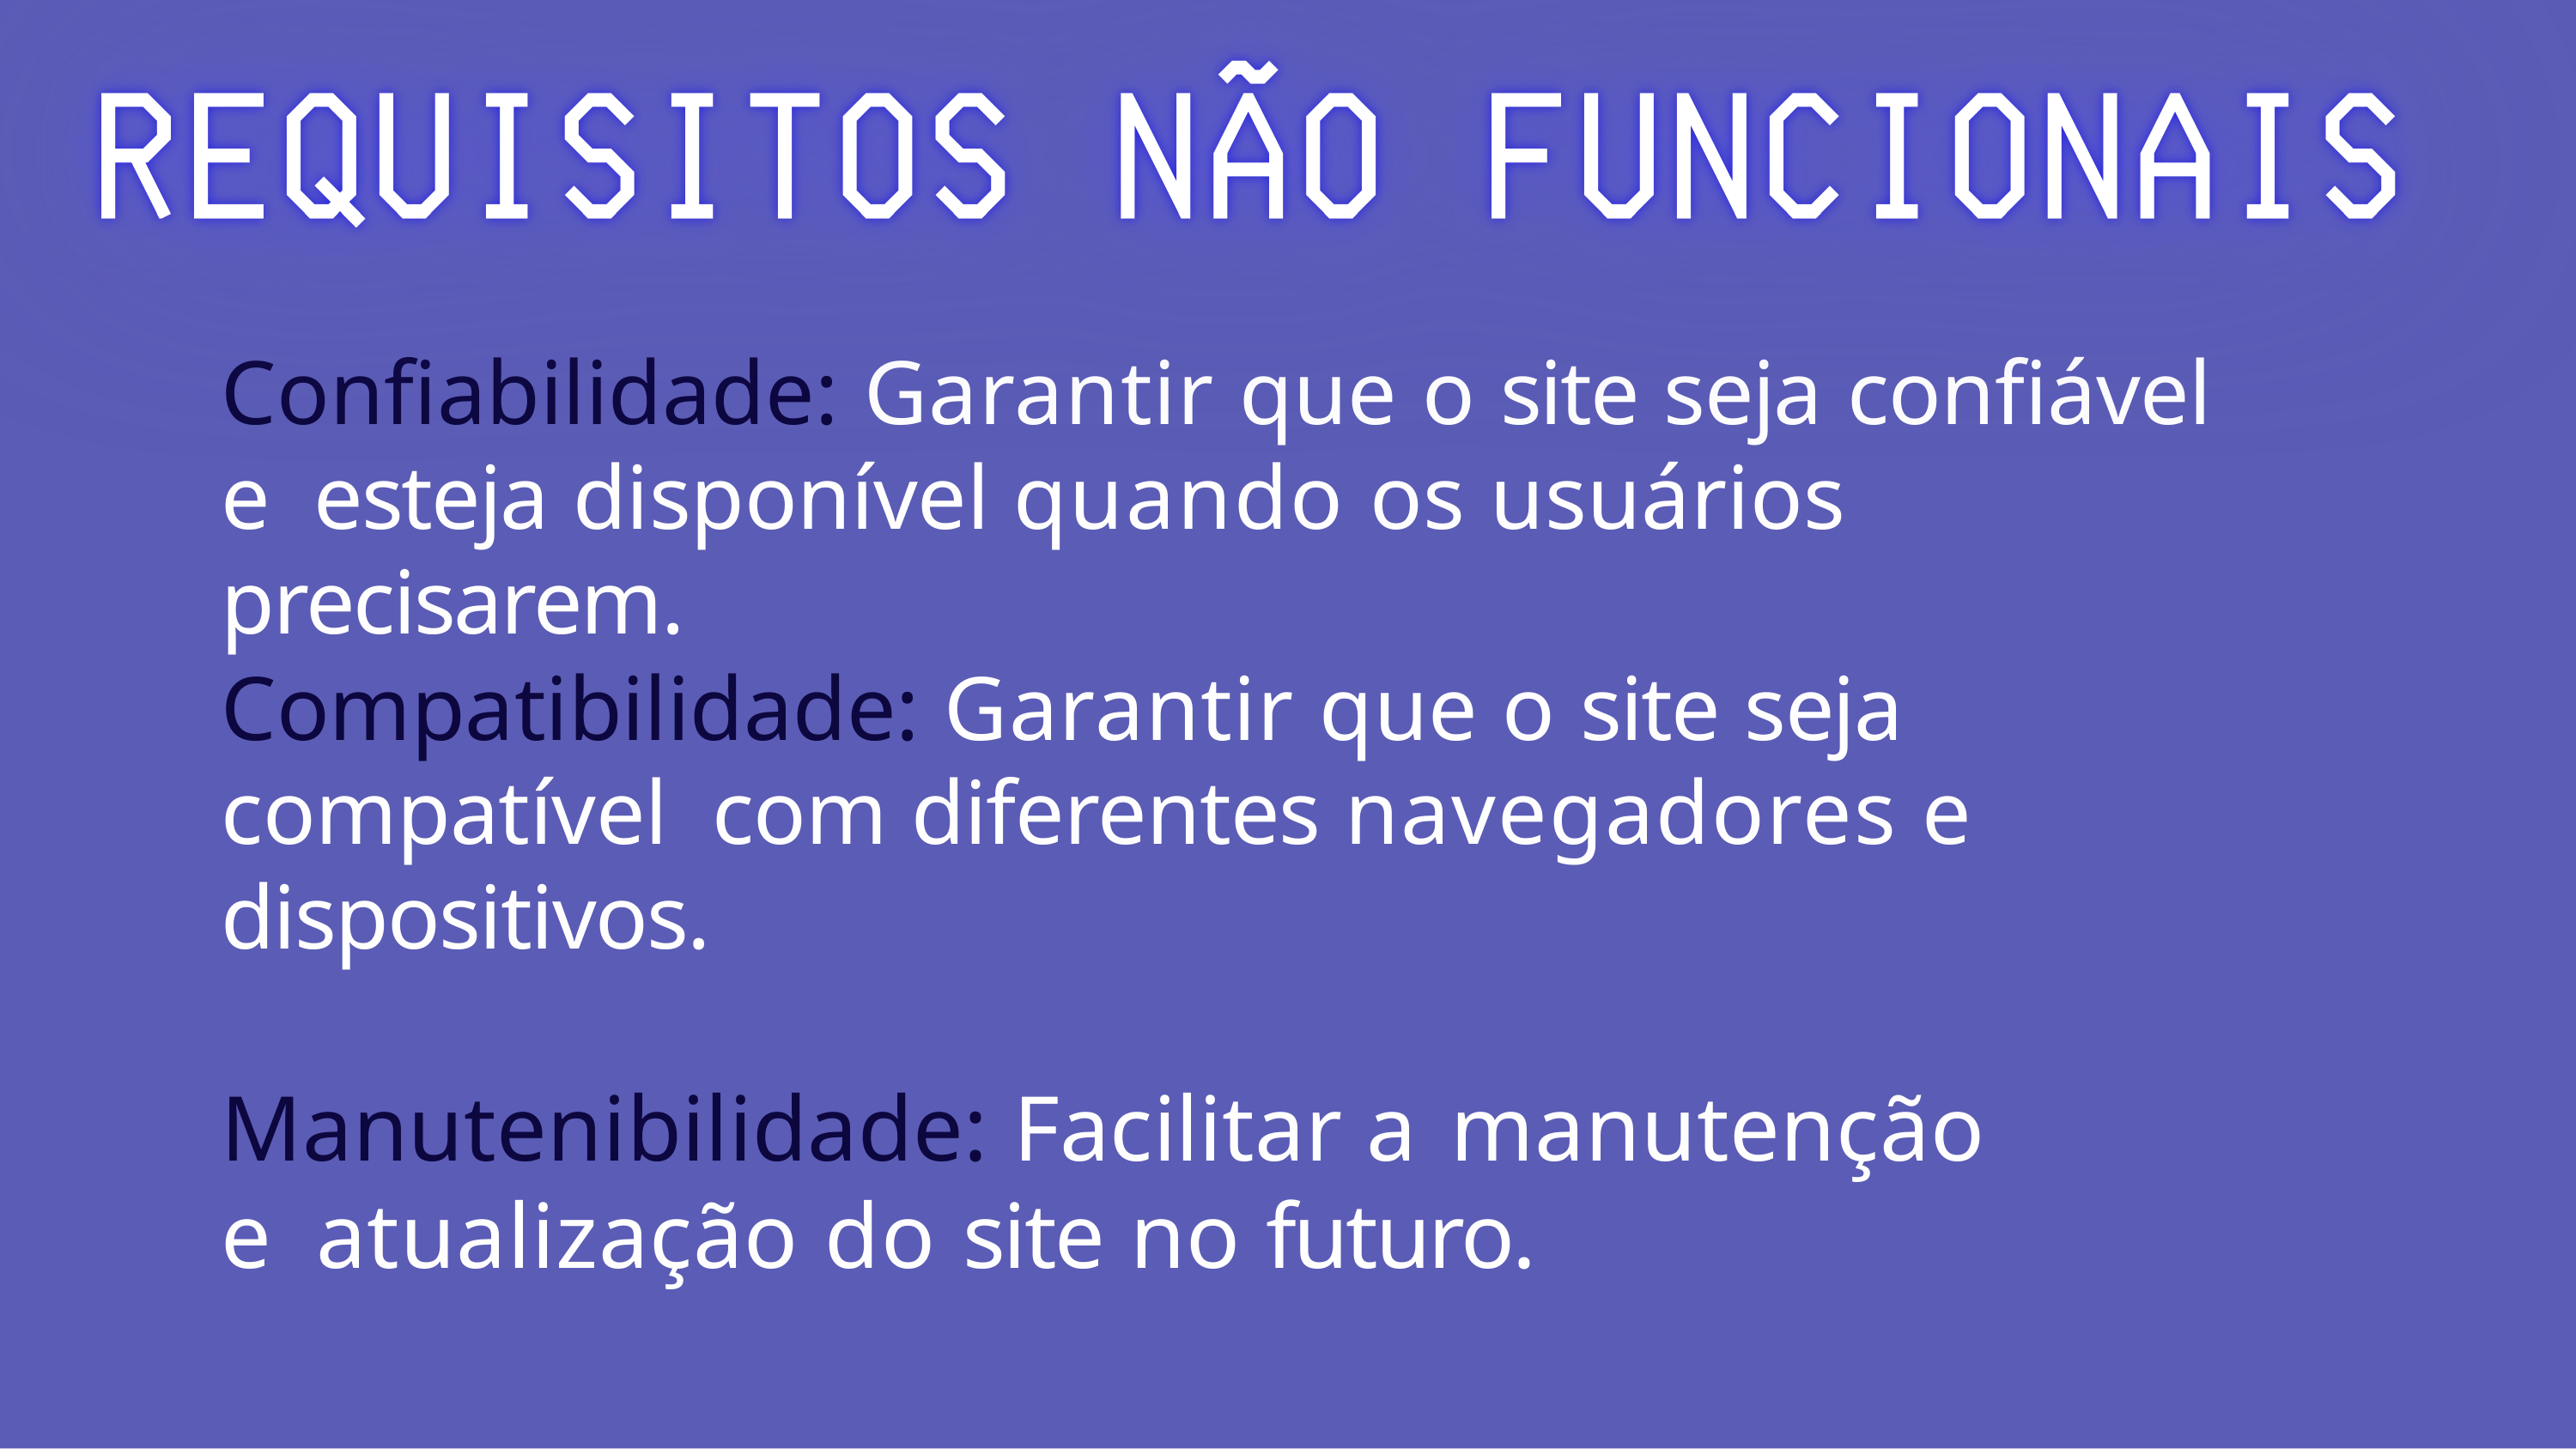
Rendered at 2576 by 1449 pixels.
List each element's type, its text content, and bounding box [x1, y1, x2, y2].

picture [0, 0, 2576, 642]
text_box Compatibilidade: Garantir que o site seja compatível com diferentes navegadores e dispositivos. Manutenibilidade: Facilitar a manutenção e atualização do site no futuro. [219, 652, 2321, 1287]
